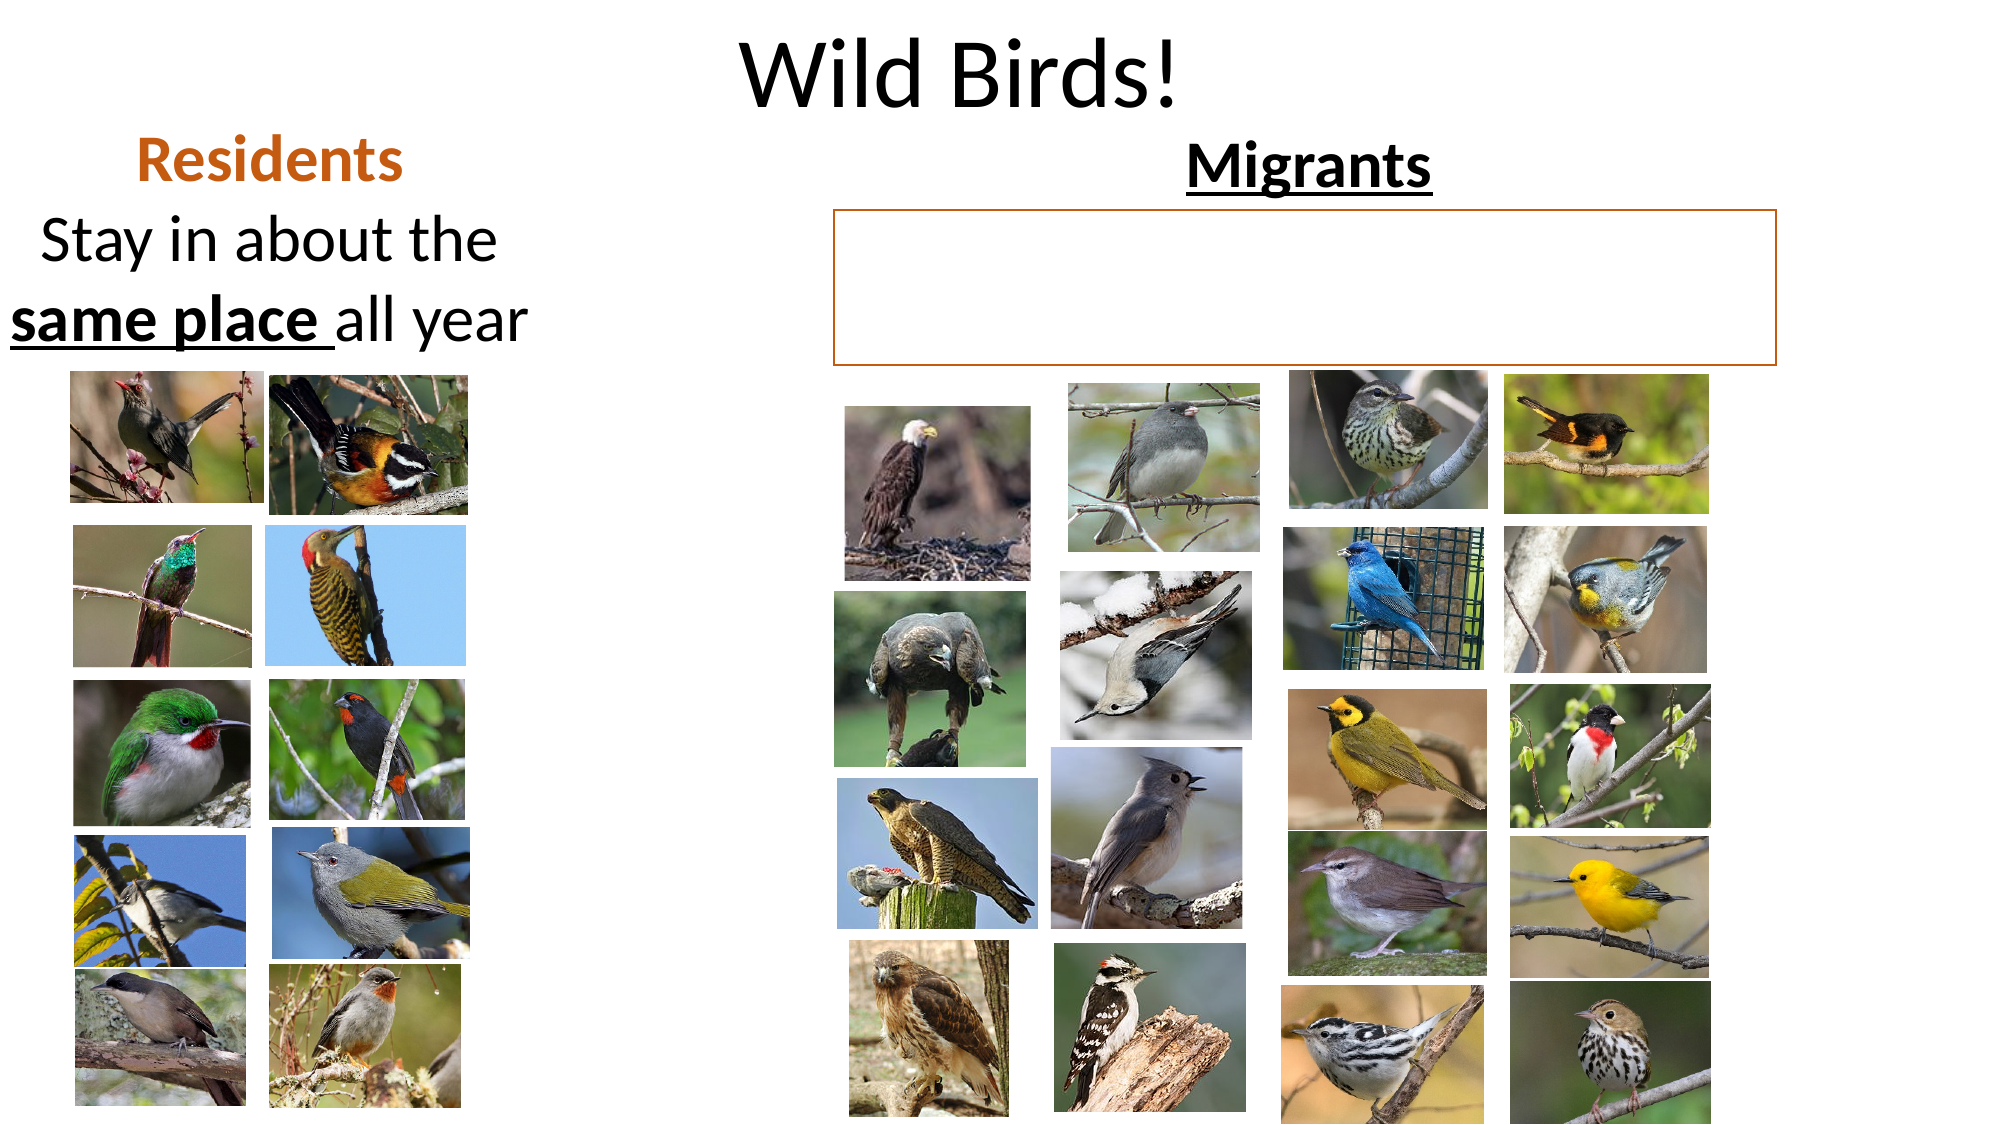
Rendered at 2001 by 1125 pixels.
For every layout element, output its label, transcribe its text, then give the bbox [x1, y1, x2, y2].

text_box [834, 383, 1260, 1117]
text_box [833, 209, 1777, 366]
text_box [69, 370, 471, 1109]
text_box Migrants Move between breeding habitat & wintering habitat [834, 113, 1785, 369]
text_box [1280, 369, 1712, 1125]
text_box Residents Stay in about the same place all year [0, 107, 583, 363]
text_box Wild Birds! [684, 0, 1238, 135]
